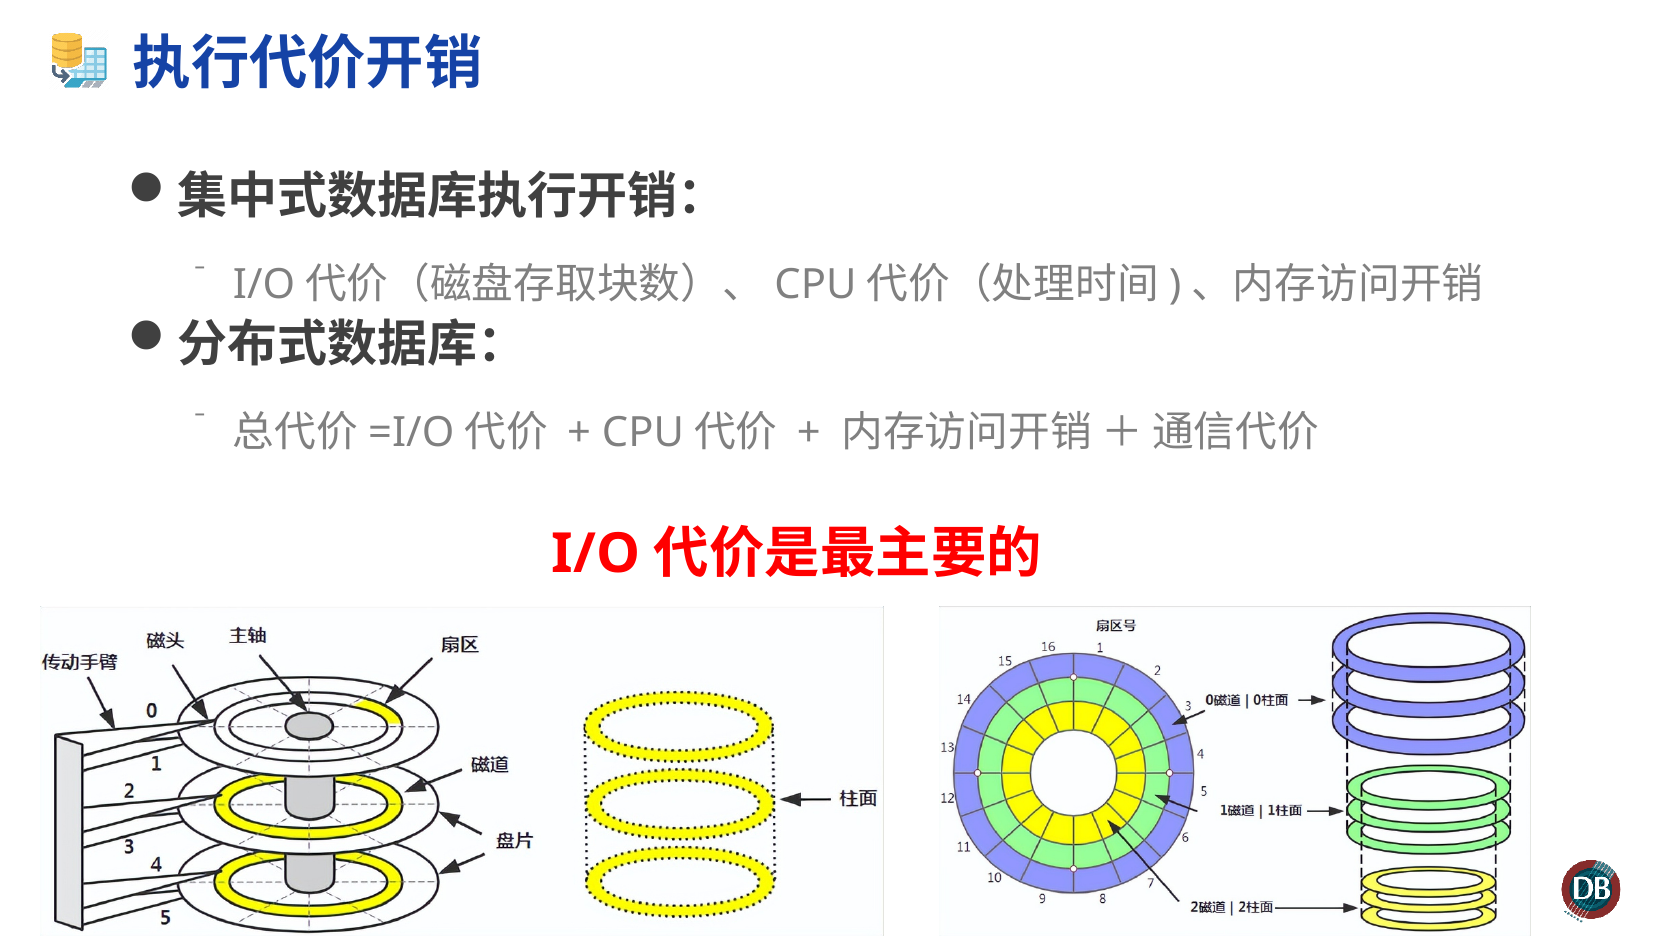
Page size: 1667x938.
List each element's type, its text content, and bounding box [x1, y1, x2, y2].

picture [939, 606, 1531, 937]
title 执行代价开销 [118, 17, 1590, 103]
picture [40, 606, 885, 937]
picture [1557, 858, 1623, 924]
picture [49, 30, 109, 90]
text_box I/O代价是最主要的 [537, 509, 1070, 591]
list 集中式数据库执行开销： I/O代价（磁盘存取块数）、CPU代价（处理时间)、内存访问开销 分布式数据库： 总代价=I/O代价 + CPU代价 + 内存访问开销 ＋ 通信代价 [112, 126, 1590, 835]
